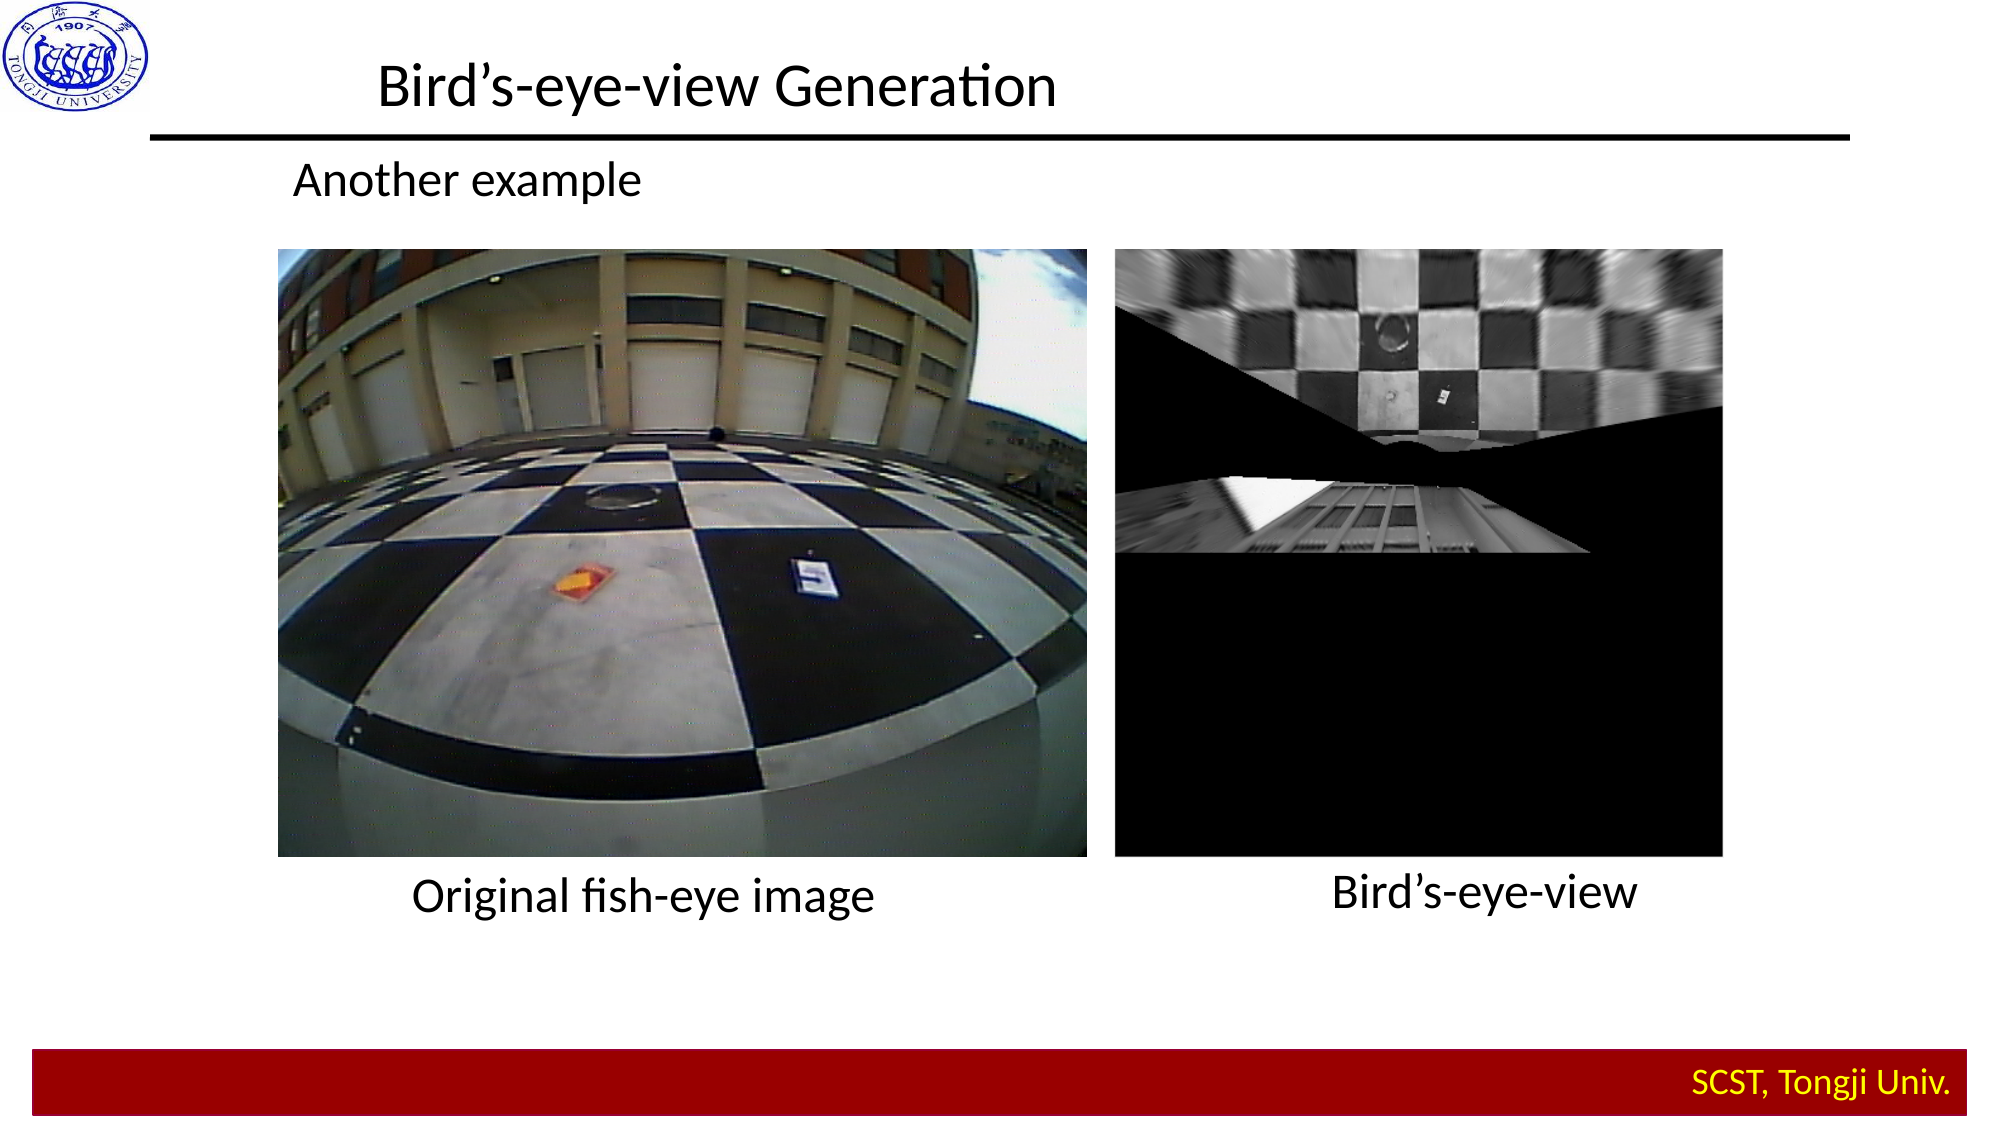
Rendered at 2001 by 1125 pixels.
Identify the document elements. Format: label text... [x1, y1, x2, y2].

picture [1113, 249, 1724, 858]
picture [0, 0, 150, 112]
text_box Bird’s-eye-view [1316, 865, 1677, 926]
text_box Bird’s-eye-view Generation [362, 12, 1638, 150]
text_box Another example [278, 138, 719, 214]
picture [277, 249, 1088, 857]
text_box Original fish-eye image [397, 865, 915, 931]
